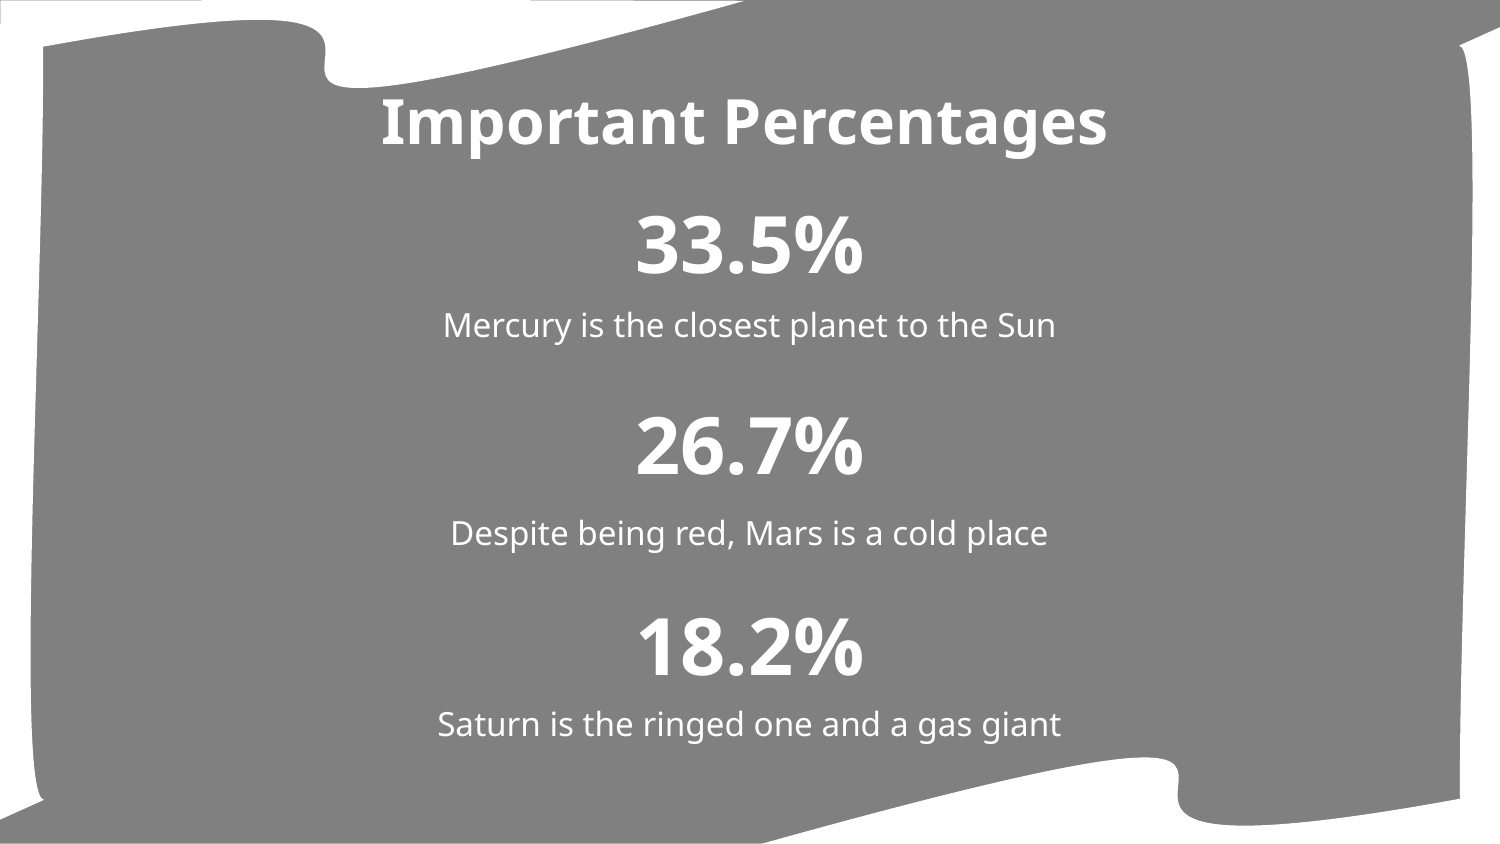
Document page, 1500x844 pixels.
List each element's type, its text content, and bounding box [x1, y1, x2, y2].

text_box 33.5% [433, 200, 1067, 283]
text_box Saturn is the ringed one and a gas giant [392, 693, 1108, 754]
text_box Important Percentages [117, 89, 1374, 150]
text_box Mercury is the closest planet to the Sun [392, 290, 1108, 351]
text_box Despite being red, Mars is a cold place [392, 491, 1108, 552]
text_box 26.7% [433, 402, 1067, 484]
text_box 18.2% [433, 603, 1067, 685]
